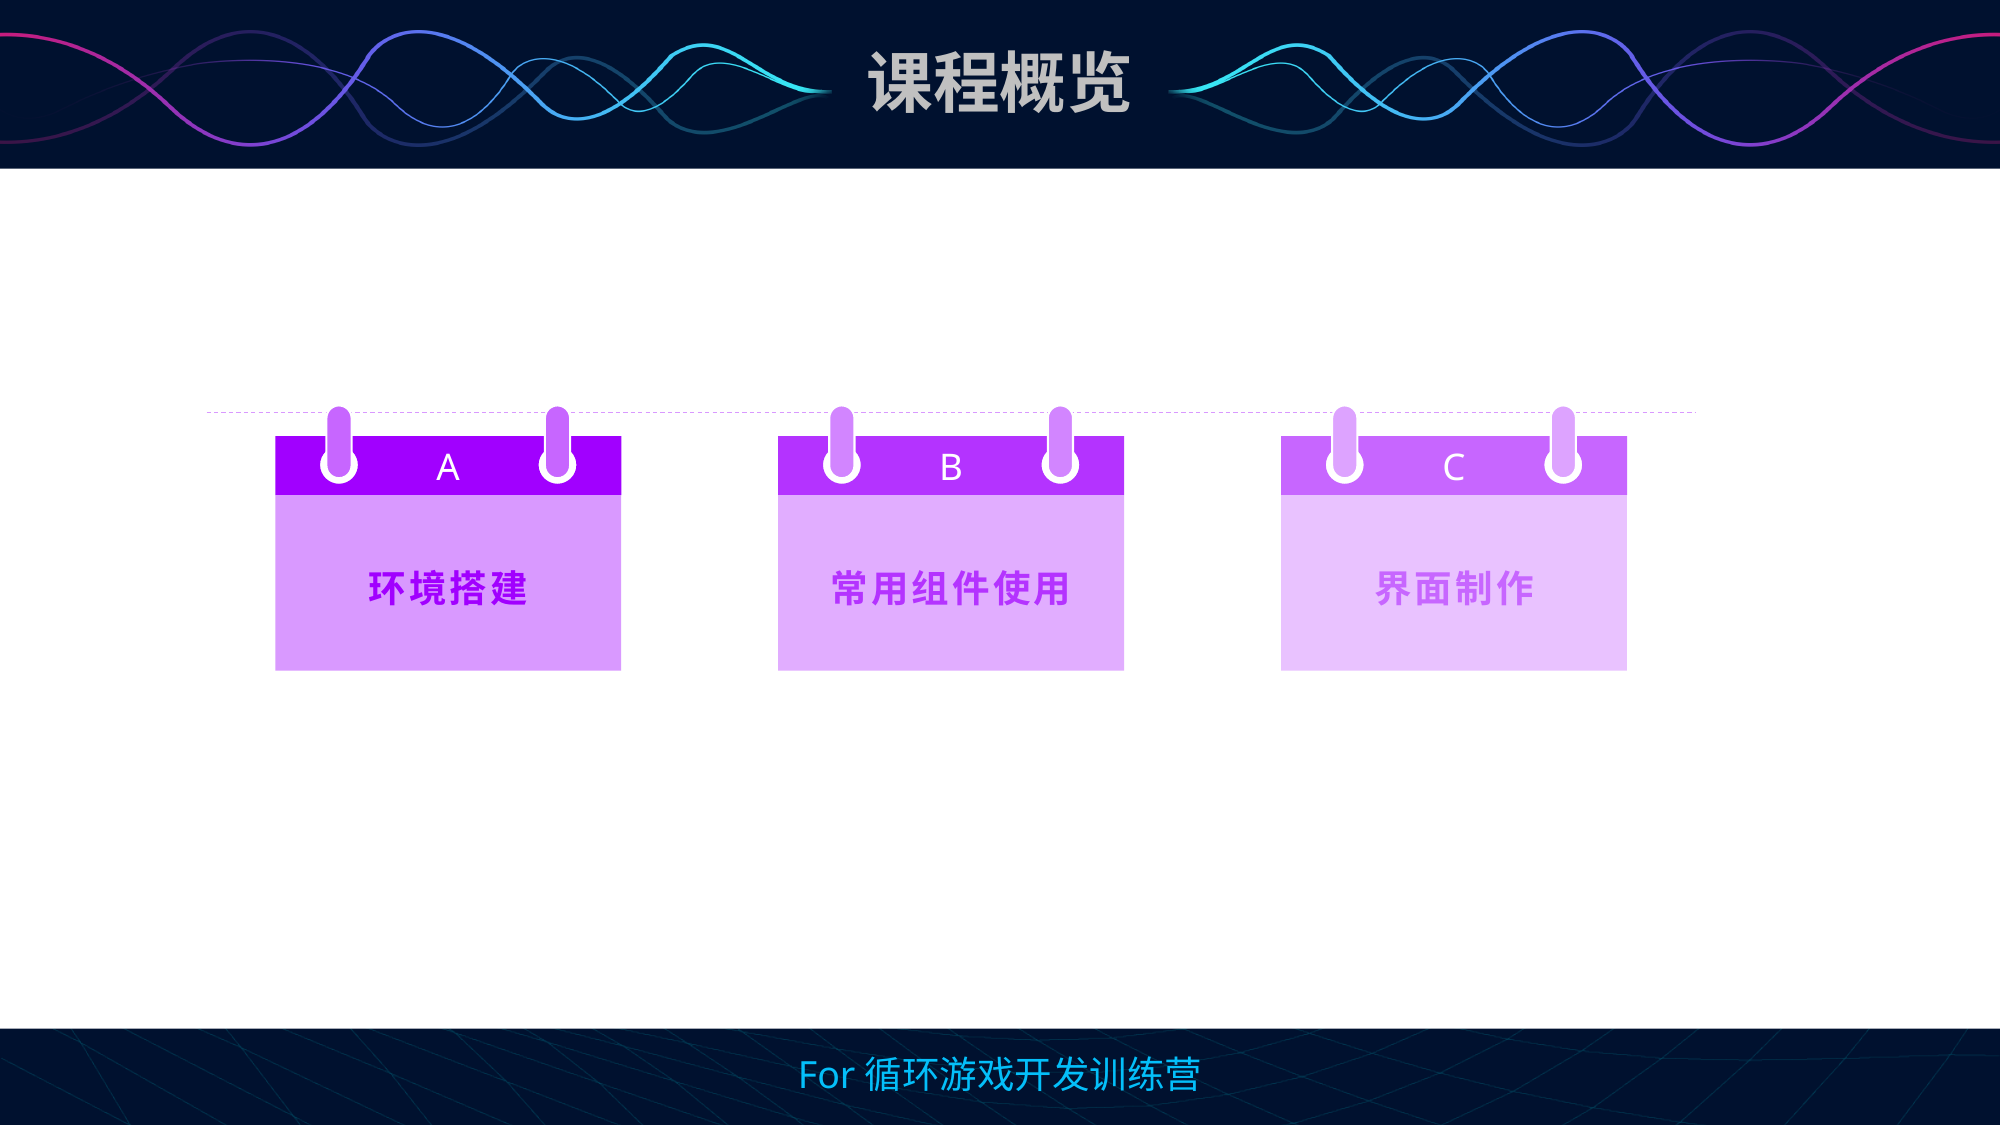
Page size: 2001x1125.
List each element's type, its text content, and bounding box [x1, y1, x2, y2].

picture [1127, 7, 2000, 195]
text_box [1331, 413, 1359, 480]
text_box 常用组件使用 [777, 494, 1125, 672]
picture [0, 7, 873, 195]
text_box [543, 413, 572, 480]
text_box 环境搭建 [274, 494, 622, 672]
text_box [1048, 403, 1073, 412]
text_box [828, 413, 856, 480]
text_box [829, 403, 854, 412]
text_box [325, 413, 353, 480]
text_box [545, 403, 570, 412]
text_box B [777, 435, 1125, 494]
text_box C [1280, 435, 1628, 494]
text_box 界面制作 [1280, 494, 1628, 672]
text_box [1046, 413, 1075, 480]
text_box [1551, 403, 1576, 412]
text_box [1332, 403, 1357, 412]
text_box 课程概览 [873, 33, 1127, 128]
text_box A [274, 435, 622, 494]
text_box [326, 403, 352, 412]
text_box [1549, 413, 1577, 480]
